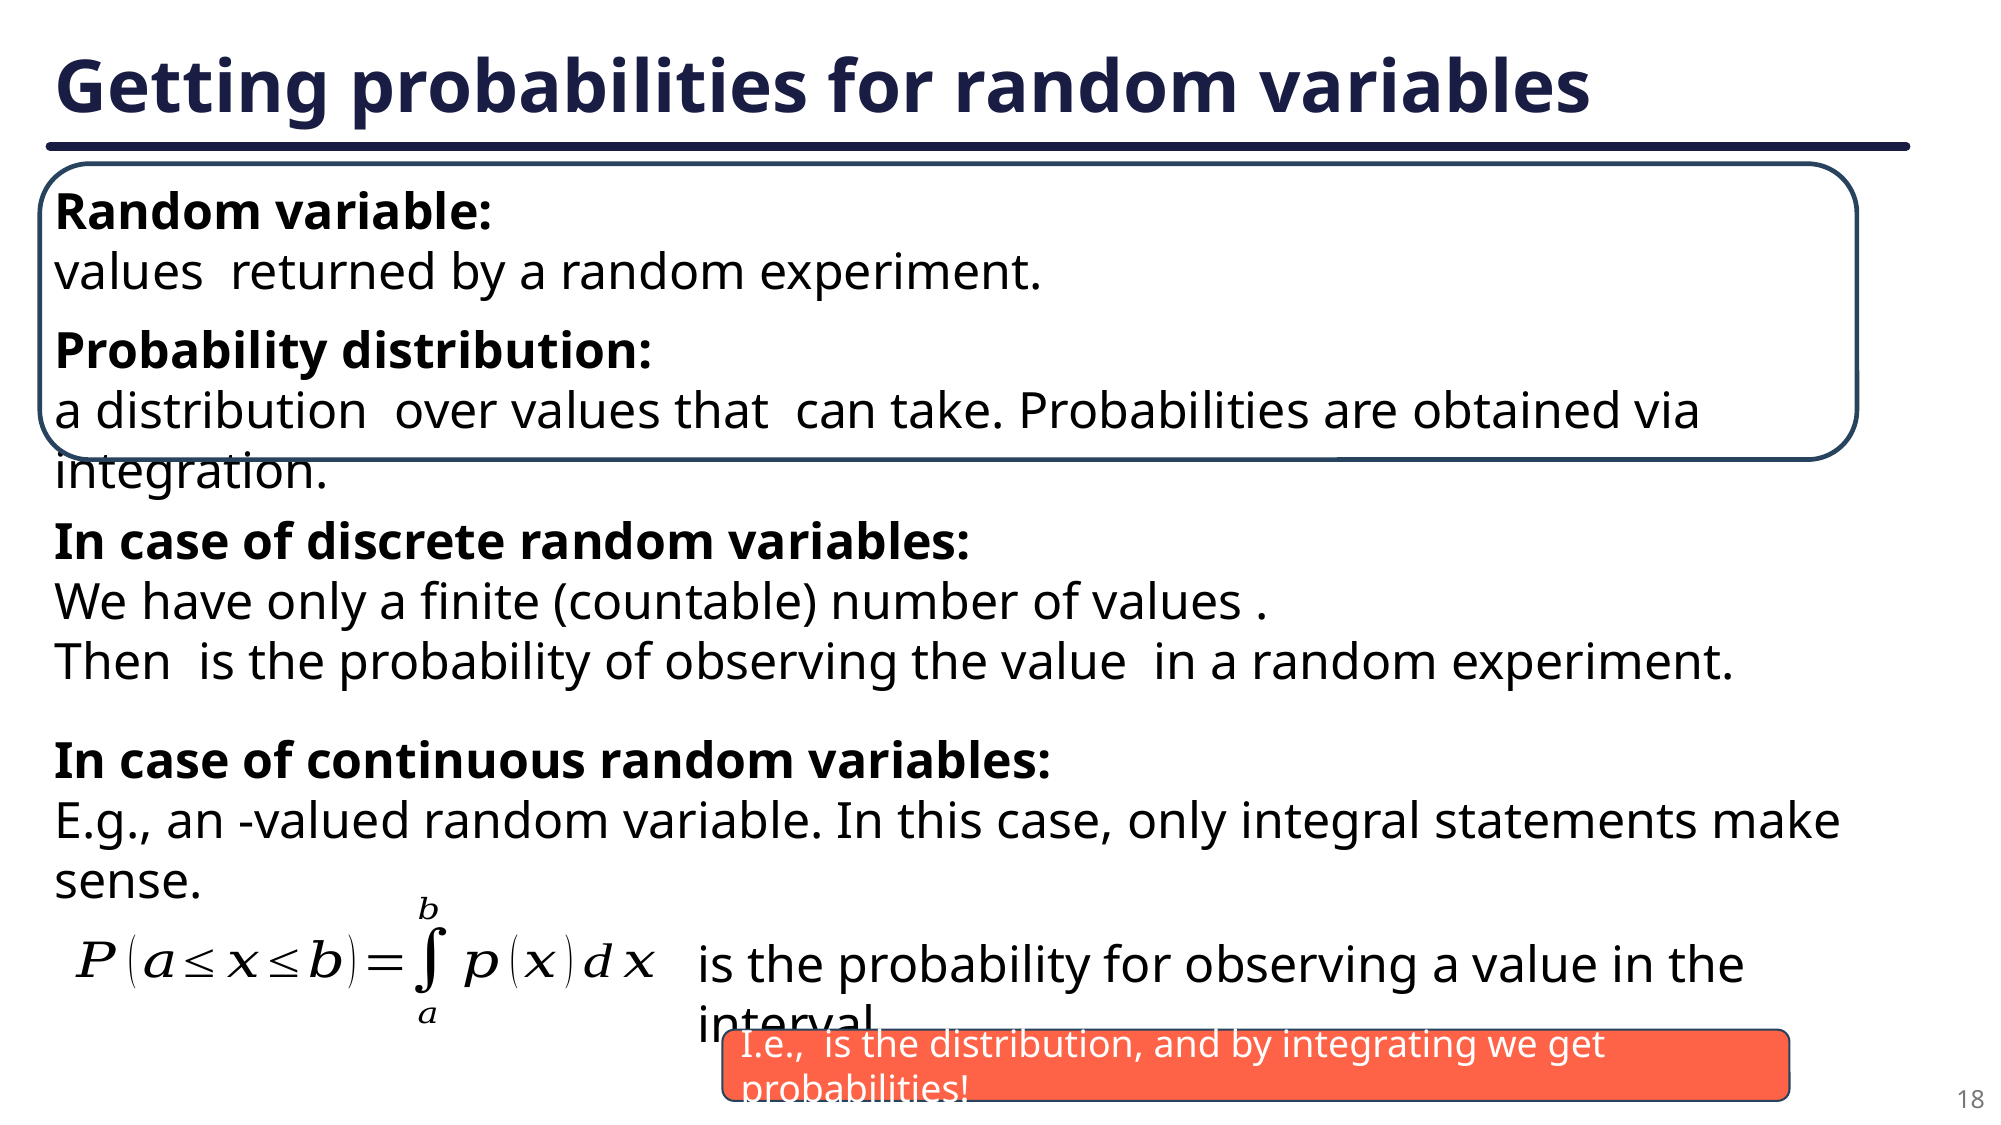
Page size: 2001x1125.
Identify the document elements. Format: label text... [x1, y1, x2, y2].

title Getting probabilities for random variables [39, 0, 1896, 198]
slide_number 18 [1550, 1070, 2000, 1125]
text_box [38, 162, 1858, 461]
